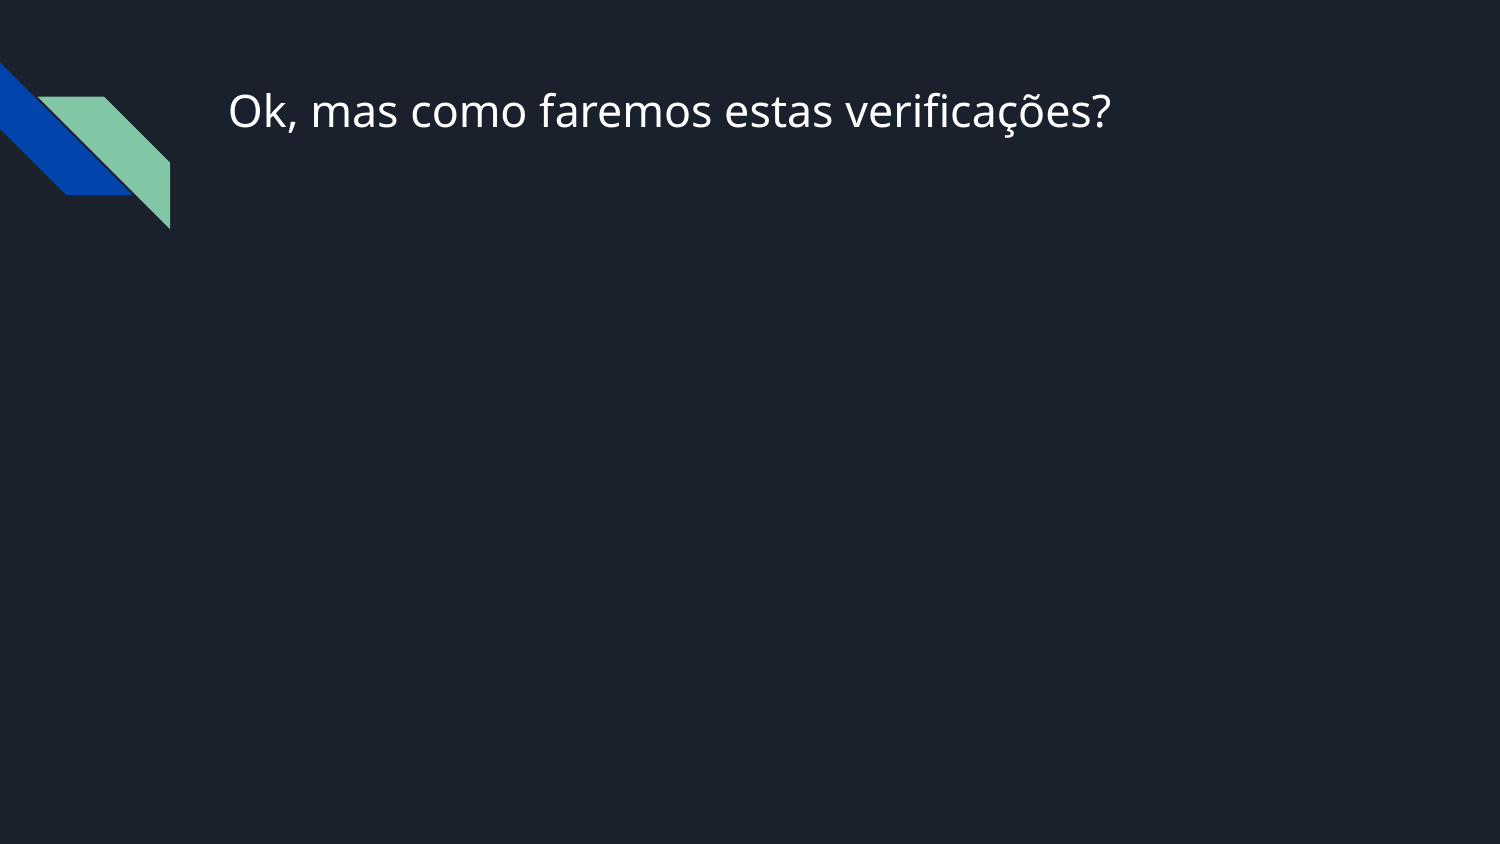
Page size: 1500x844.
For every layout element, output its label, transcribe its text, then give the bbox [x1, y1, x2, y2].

title Ok, mas como faremos estas verificações? [212, 64, 1368, 215]
